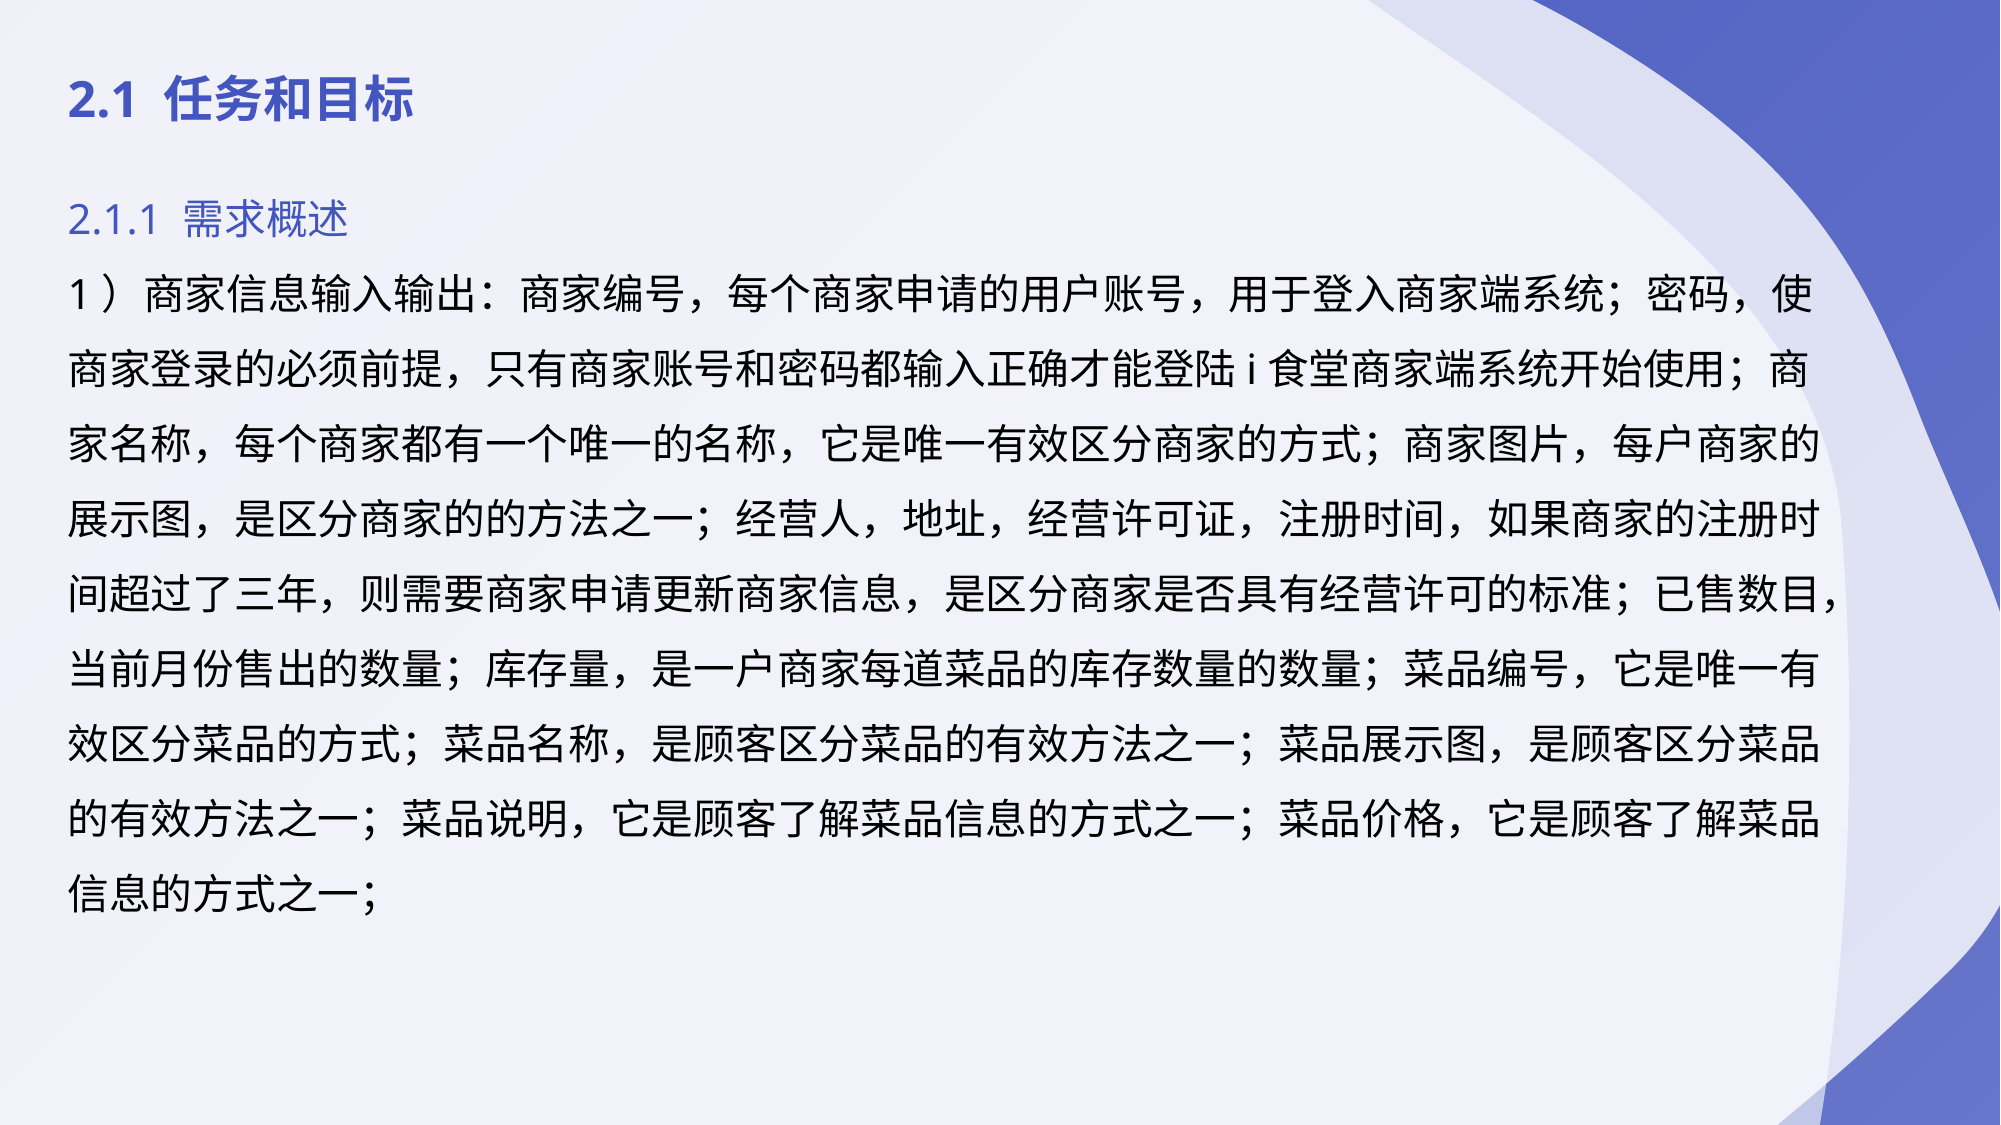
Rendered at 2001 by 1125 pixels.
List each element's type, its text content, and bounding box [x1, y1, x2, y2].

list 2.1 任务和目标 [52, 41, 924, 160]
text_box 2.1.1 需求概述 1）商家信息输入输出：商家编号，每个商家申请的用户账号，用于登入商家端系统；密码，使商家登录的必须前提，只有商家账号和密码都输入正确才能登陆i食堂商家端系统开始使用；商家名称，每个商家都有一个唯一的名称，它是唯一有效区分商家的方式；商家图片，每户商家的展示图，是区分商家的的方法之一；经营人，地址，经营许可证，注册时间，如果商家的注册时间超过了三年，则需要商家申请更新商家信息，是区分商家是否具有经营许可的标准；已售数目，当前月份售出的数量；库存量，是一户商家每道菜品的库存数量的数量；菜品编号，它是唯一有效区分菜品的方式；菜品名称，是顾客区分菜品的有效方法之一；菜品展示图，是顾客区分菜品的有效方法之一；菜品说明，它是顾客了解菜品信息的方式之一；菜品价格，它是顾客了解菜品信息的方式之一； [52, 160, 1857, 926]
